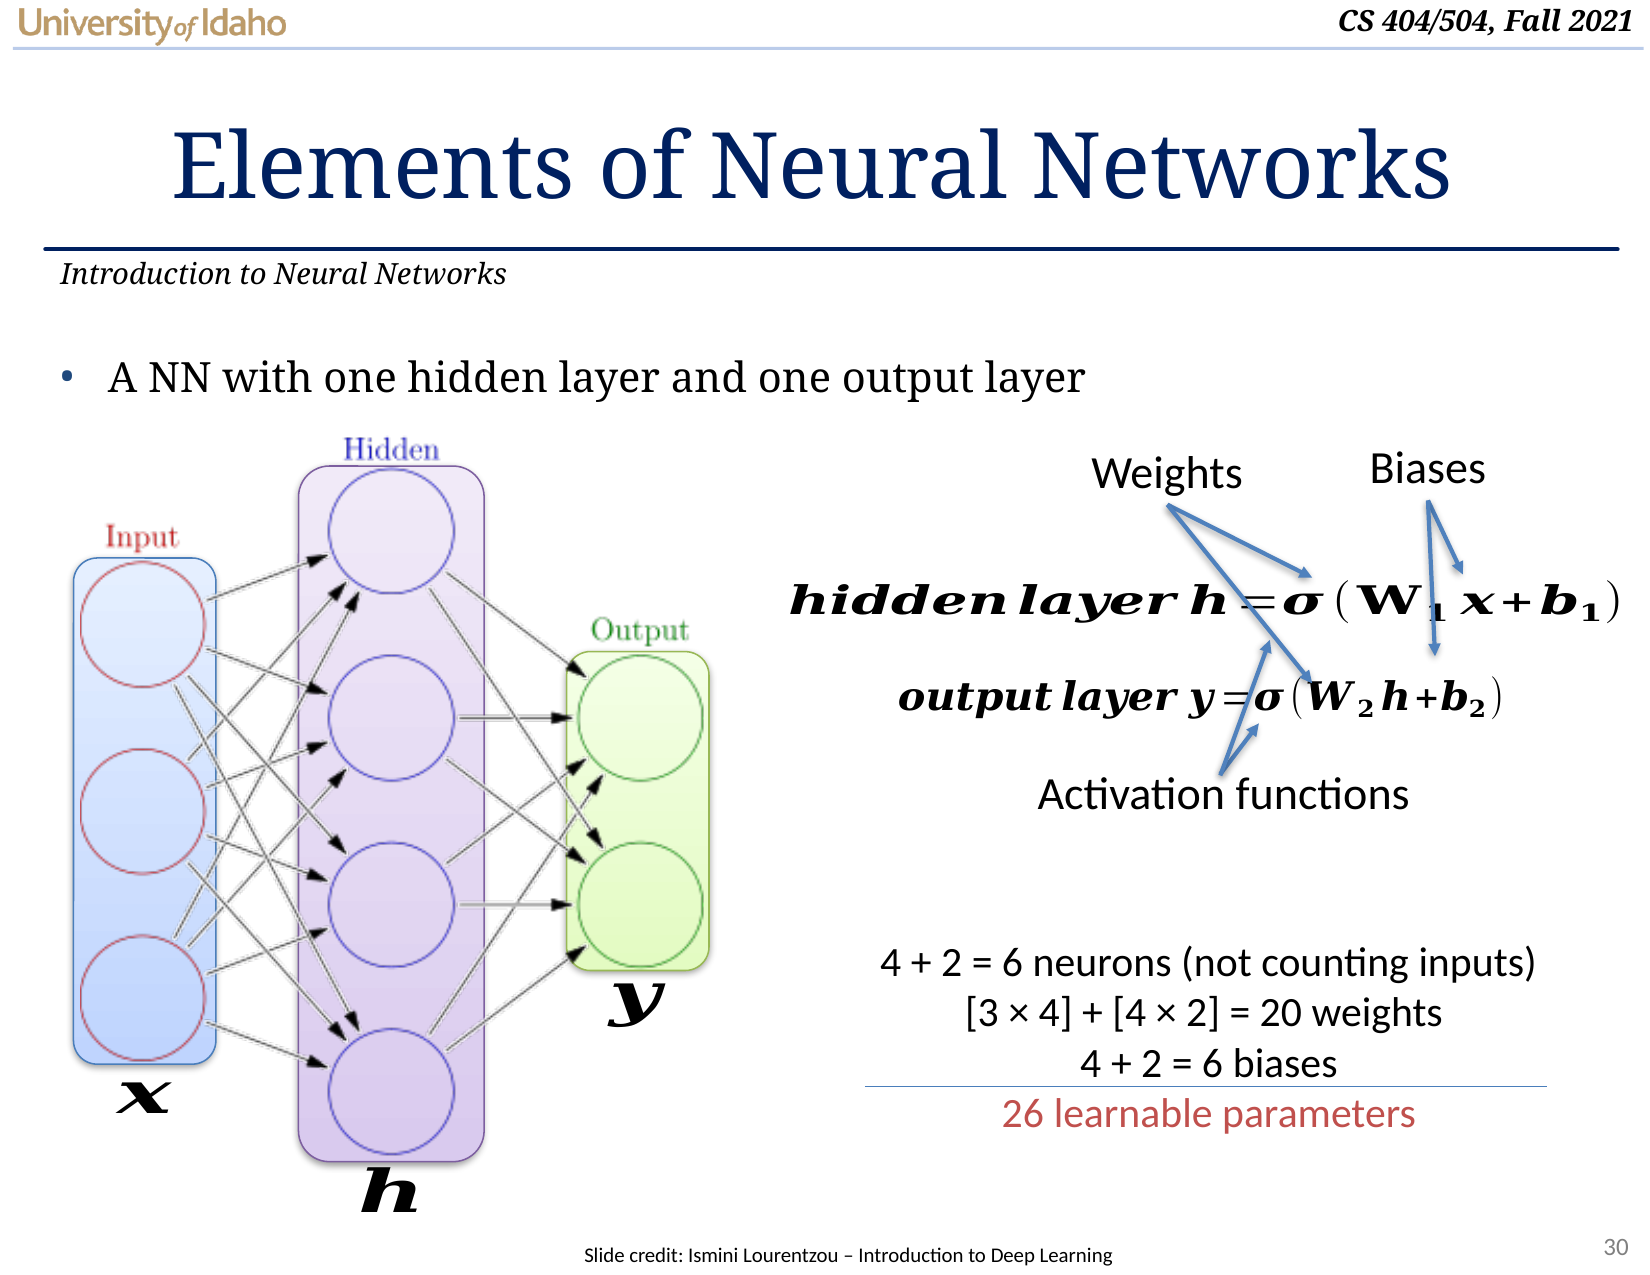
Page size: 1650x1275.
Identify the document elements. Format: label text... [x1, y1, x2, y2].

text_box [1019, 639, 1428, 828]
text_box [833, 927, 1585, 1146]
title Elements of Neural Networks [0, 75, 1650, 248]
list Introduction to Neural Networks [45, 247, 1062, 306]
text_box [1075, 430, 1503, 684]
picture [19, 8, 286, 46]
list A NN with one hidden layer and one output layer [45, 342, 1618, 1224]
text_box Slide credit: Ismini Lourentzou – Introduction to Deep Learning [281, 1234, 1416, 1275]
picture [80, 434, 707, 1188]
